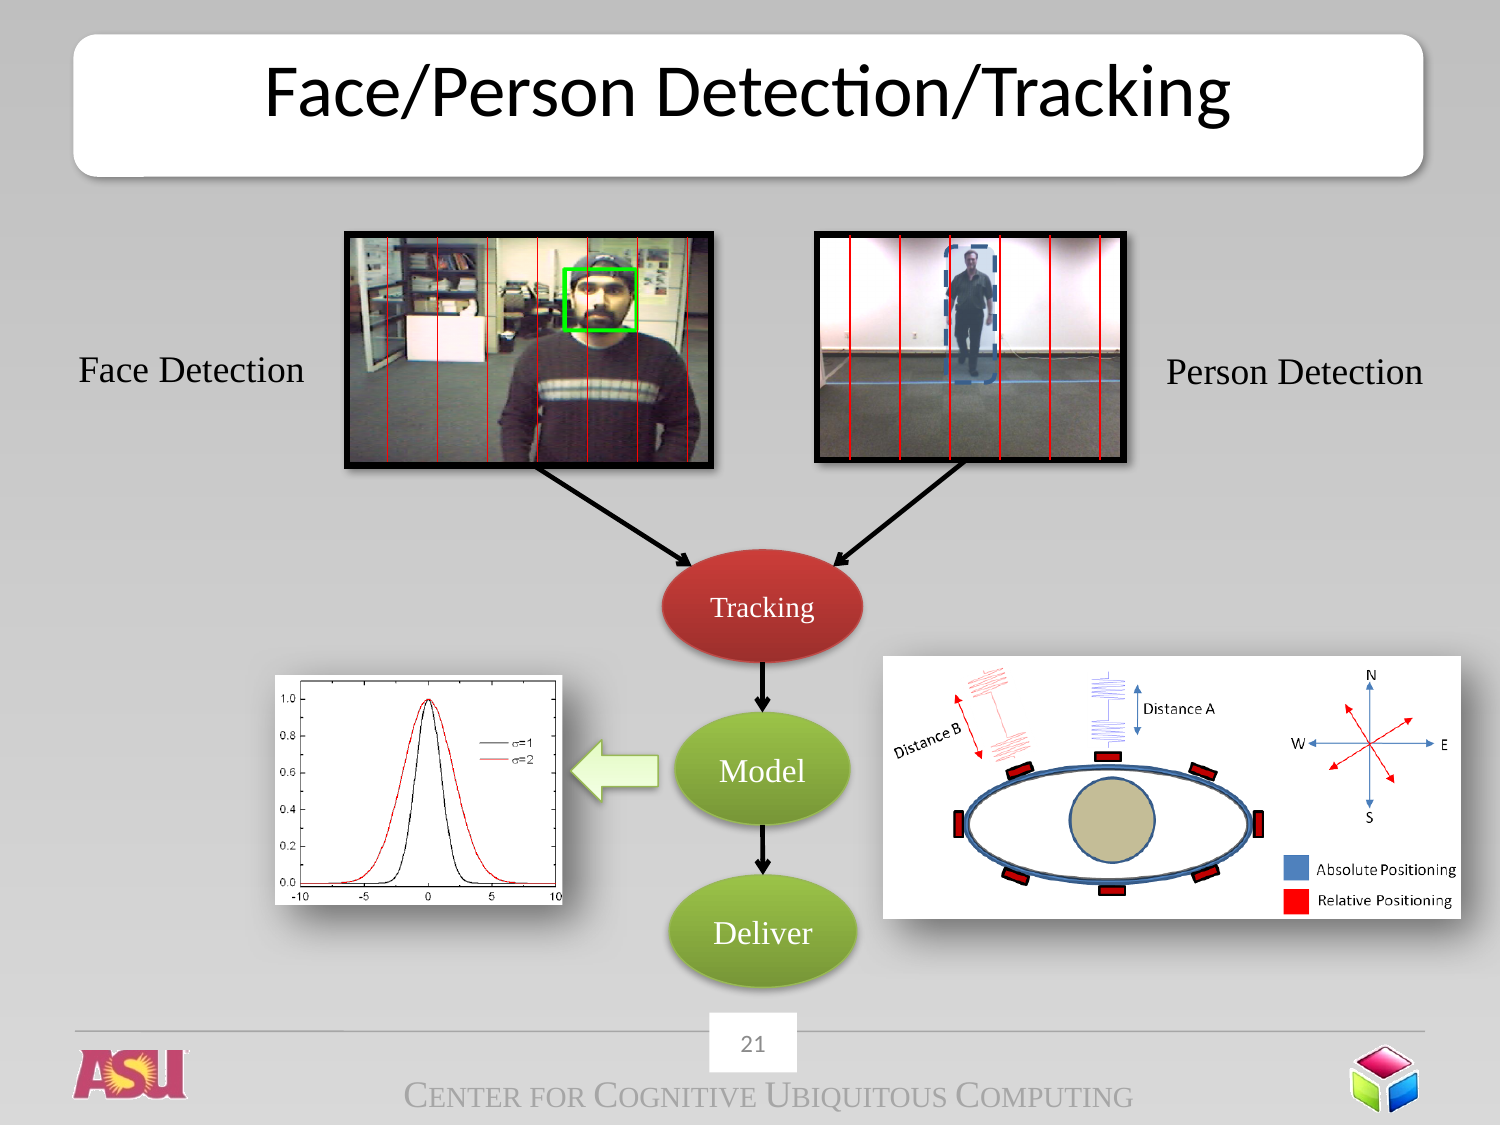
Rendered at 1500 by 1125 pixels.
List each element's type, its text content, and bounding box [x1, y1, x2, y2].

picture [274, 674, 563, 905]
text_box Model [674, 711, 851, 826]
text_box Face Detection [63, 337, 321, 398]
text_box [558, 472, 663, 597]
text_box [59, 1050, 200, 1100]
title Face/Person Detection/Tracking [73, 34, 1424, 177]
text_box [820, 237, 1121, 345]
text_box [569, 739, 659, 803]
picture [349, 351, 709, 463]
picture [349, 237, 709, 349]
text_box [846, 466, 957, 581]
slide_number 21 [709, 1012, 797, 1073]
picture [883, 656, 1461, 919]
text_box Person Detection [1151, 339, 1439, 400]
text_box Deliver [668, 874, 858, 989]
text_box Tracking [661, 549, 864, 664]
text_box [820, 356, 1121, 457]
